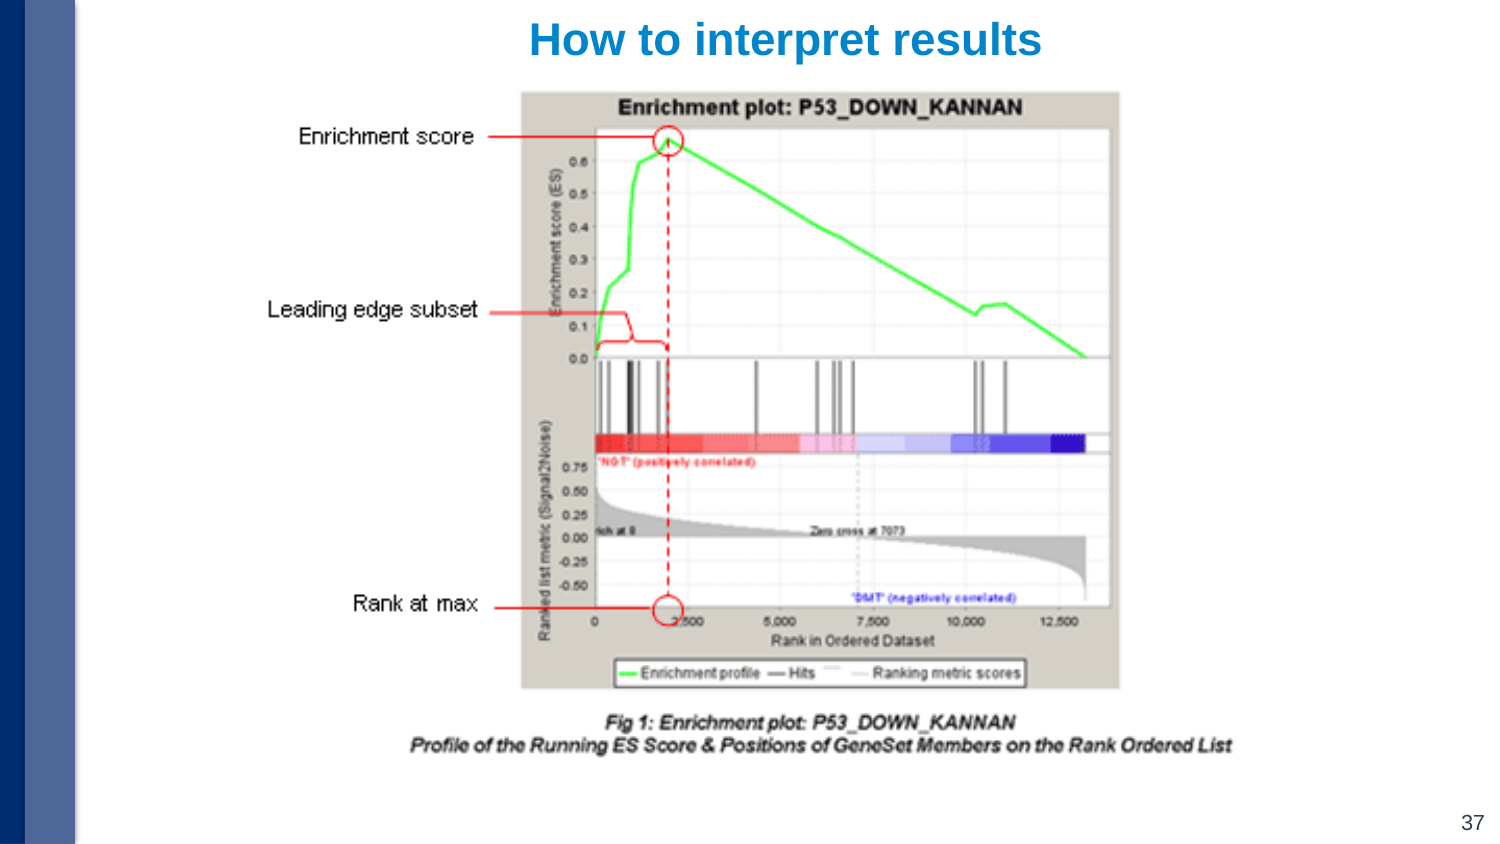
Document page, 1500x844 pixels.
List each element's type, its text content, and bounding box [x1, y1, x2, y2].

title How to interpret results [81, 2, 1491, 63]
slide_number 37 [1428, 798, 1500, 844]
picture [259, 79, 1241, 764]
